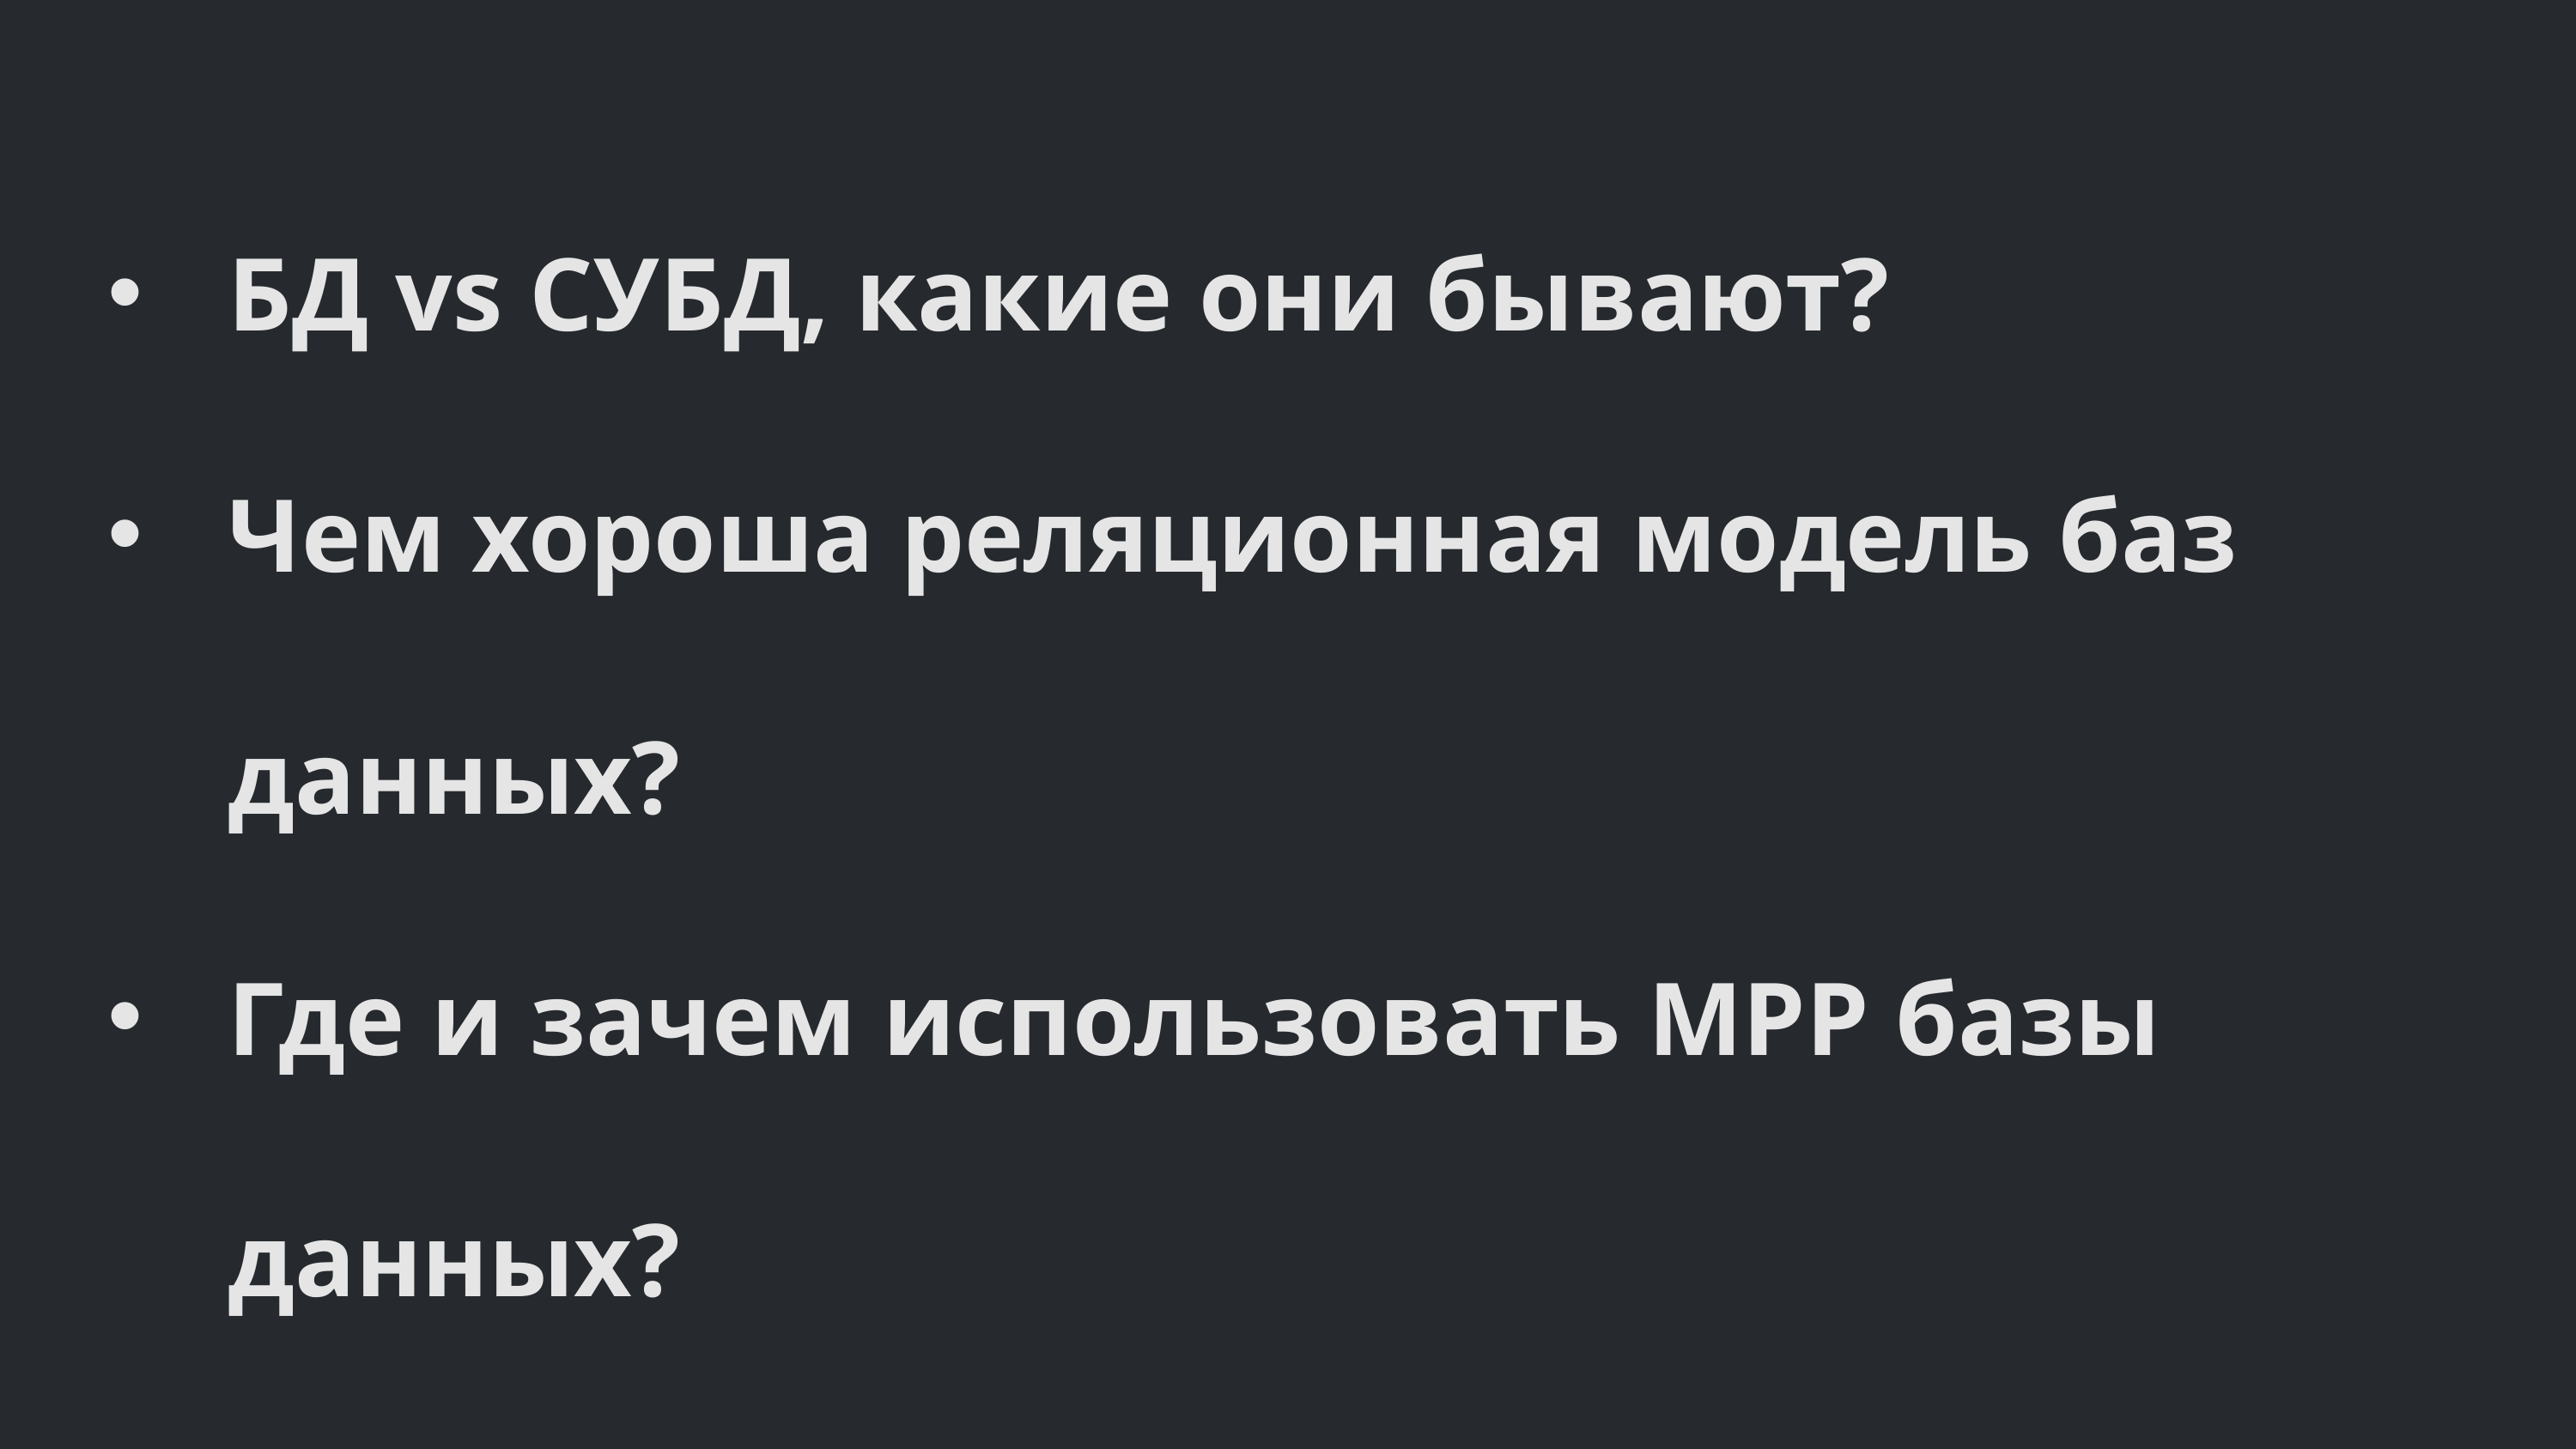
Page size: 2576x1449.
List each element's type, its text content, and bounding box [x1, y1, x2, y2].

list БД vs СУБД, какие они бывают? Чем хороша реляционная модель баз данных? Где и зачем использовать MPP базы данных? [107, 110, 2415, 364]
